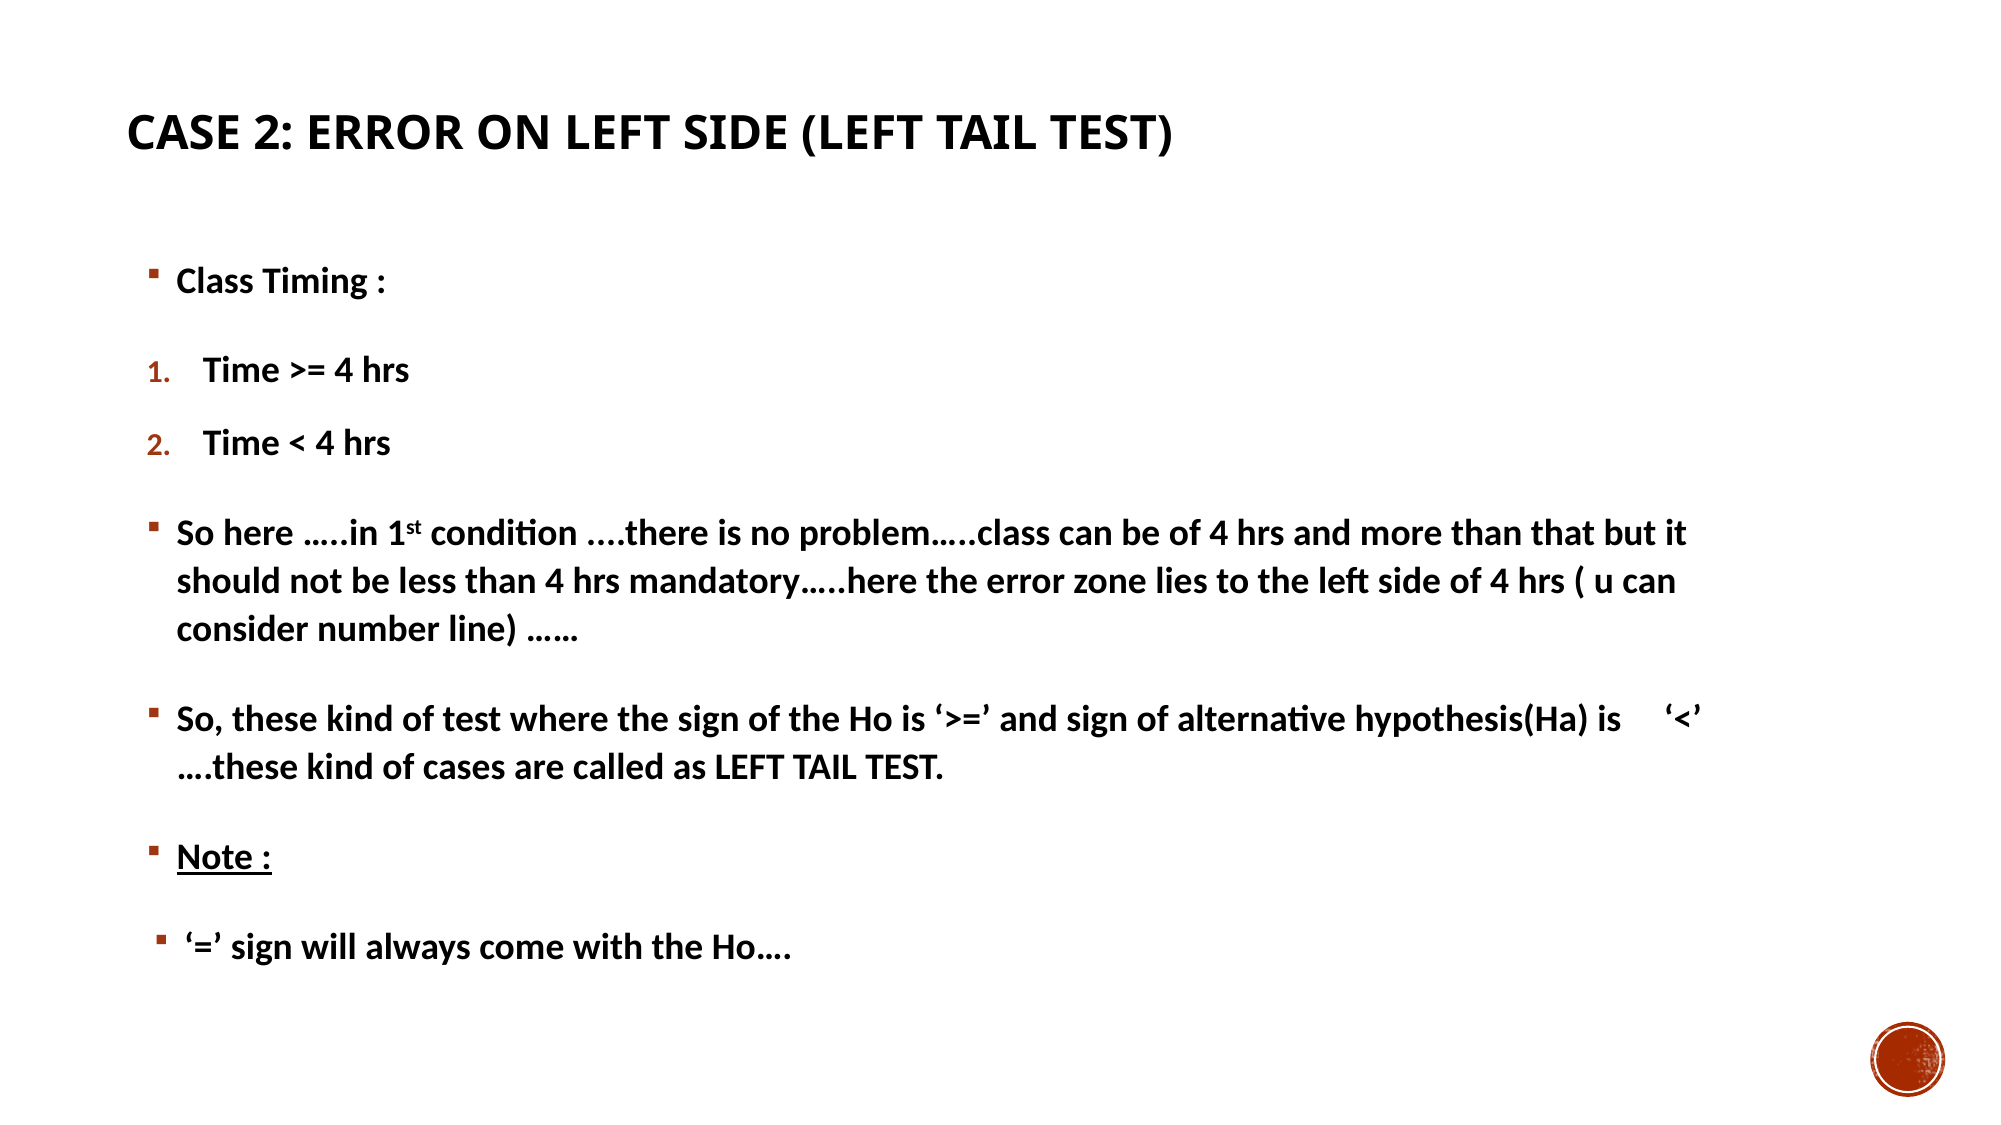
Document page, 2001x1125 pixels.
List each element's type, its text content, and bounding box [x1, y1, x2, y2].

title Case 2: Error on left side (LEFT TAIL TEST) [111, 99, 1606, 210]
list Class Timing : Time >= 4 hrs Time < 4 hrs So here …..in 1st condition ....there is no problem…..class can be of 4 hrs and more than that but it should not be less than 4 hrs mandatory…..here the error zone lies to the left side of 4 hrs ( u can consider number line) …… So, these kind of test where the sign of the Ho is ‘>=’ and sign of alternative hypothesis(Ha) is ‘<’ ….these kind of cases are called as LEFT TAIL TEST. Note : ‘=’ sign will always come with the Ho…. [131, 244, 1738, 1063]
